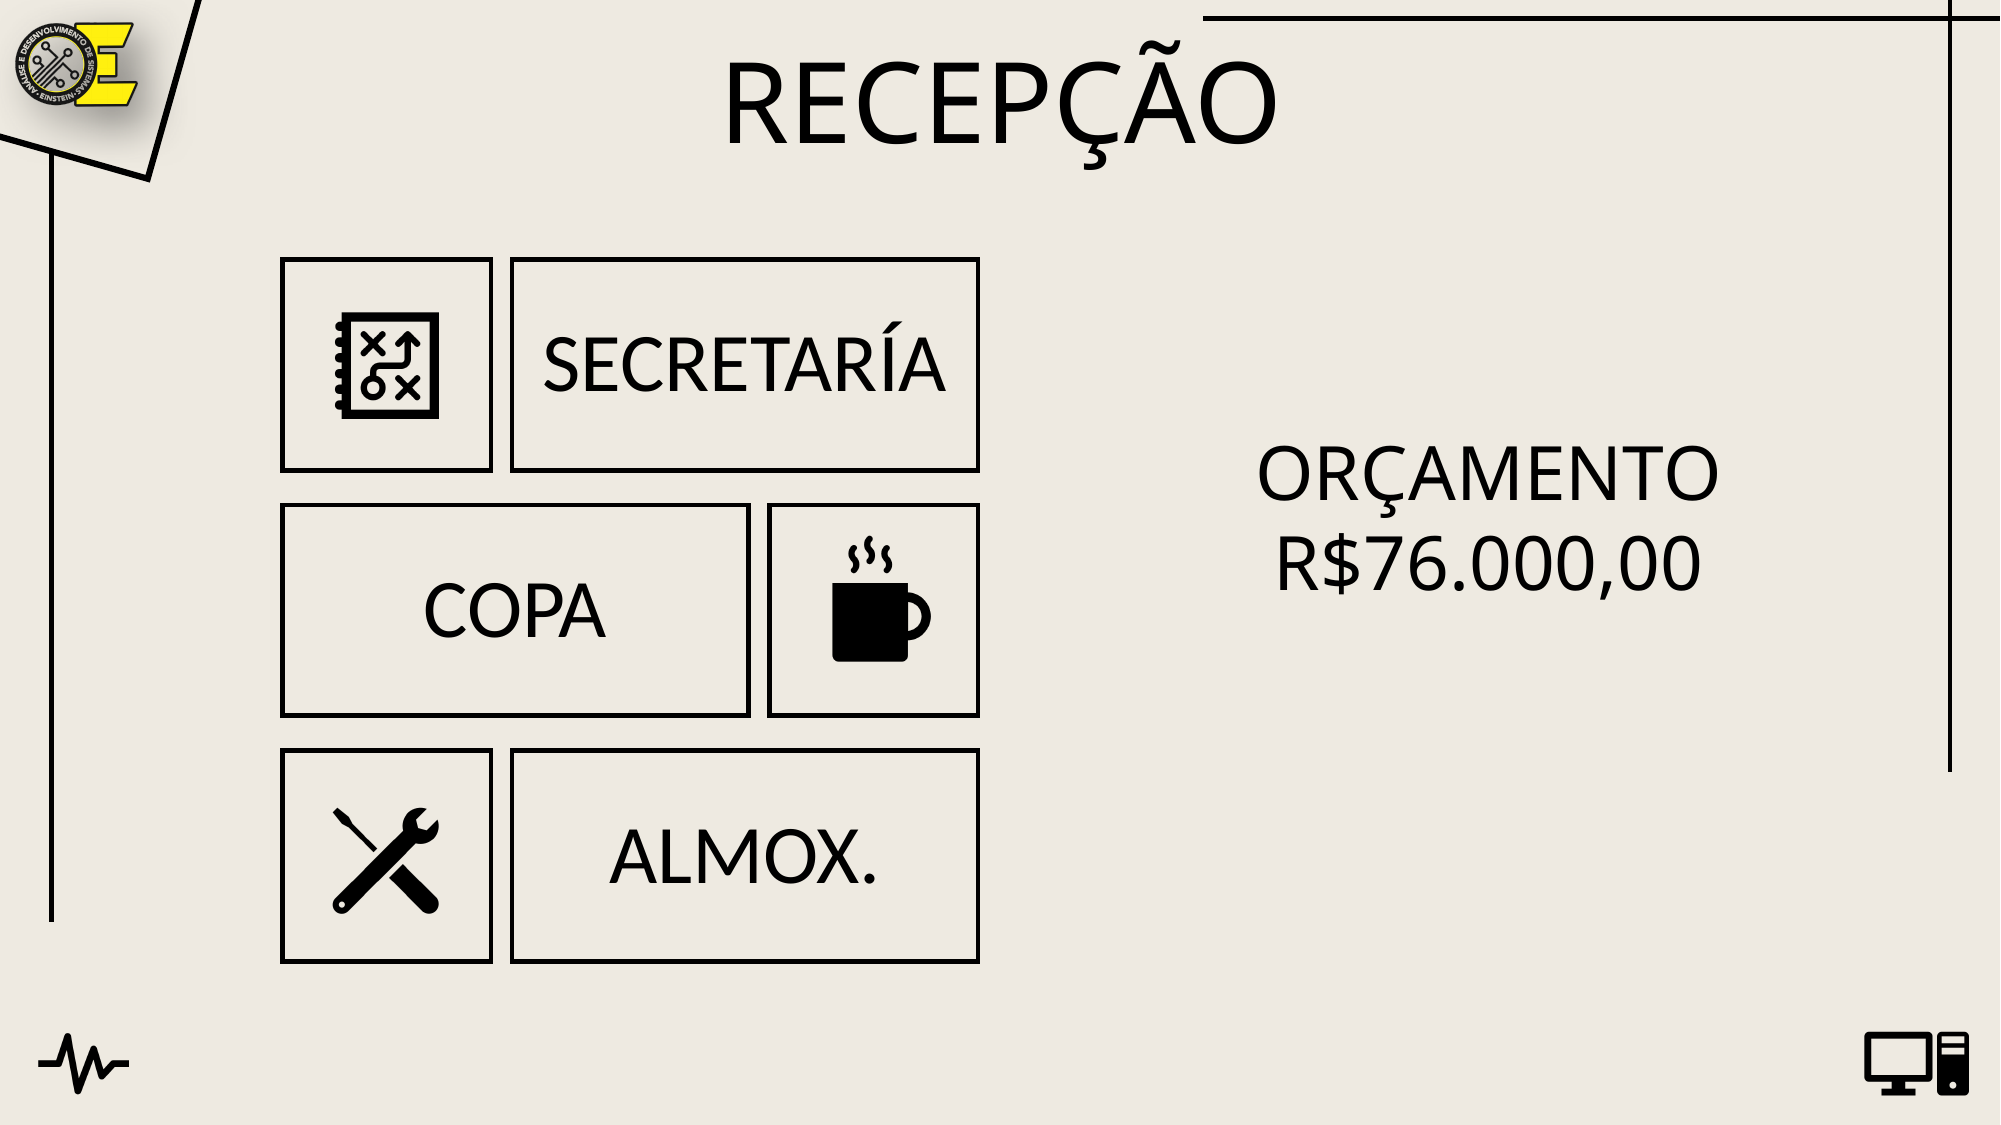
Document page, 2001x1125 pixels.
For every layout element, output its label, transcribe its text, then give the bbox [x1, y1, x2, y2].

picture [1862, 1009, 1971, 1118]
text_box ORÇAMENTO R$76.000,00 [1143, 418, 1835, 704]
title RECEPÇÃO [419, 18, 1582, 197]
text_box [203, 259, 1058, 962]
text_box [0, 0, 200, 180]
picture [15, 7, 138, 130]
picture [29, 1009, 138, 1118]
